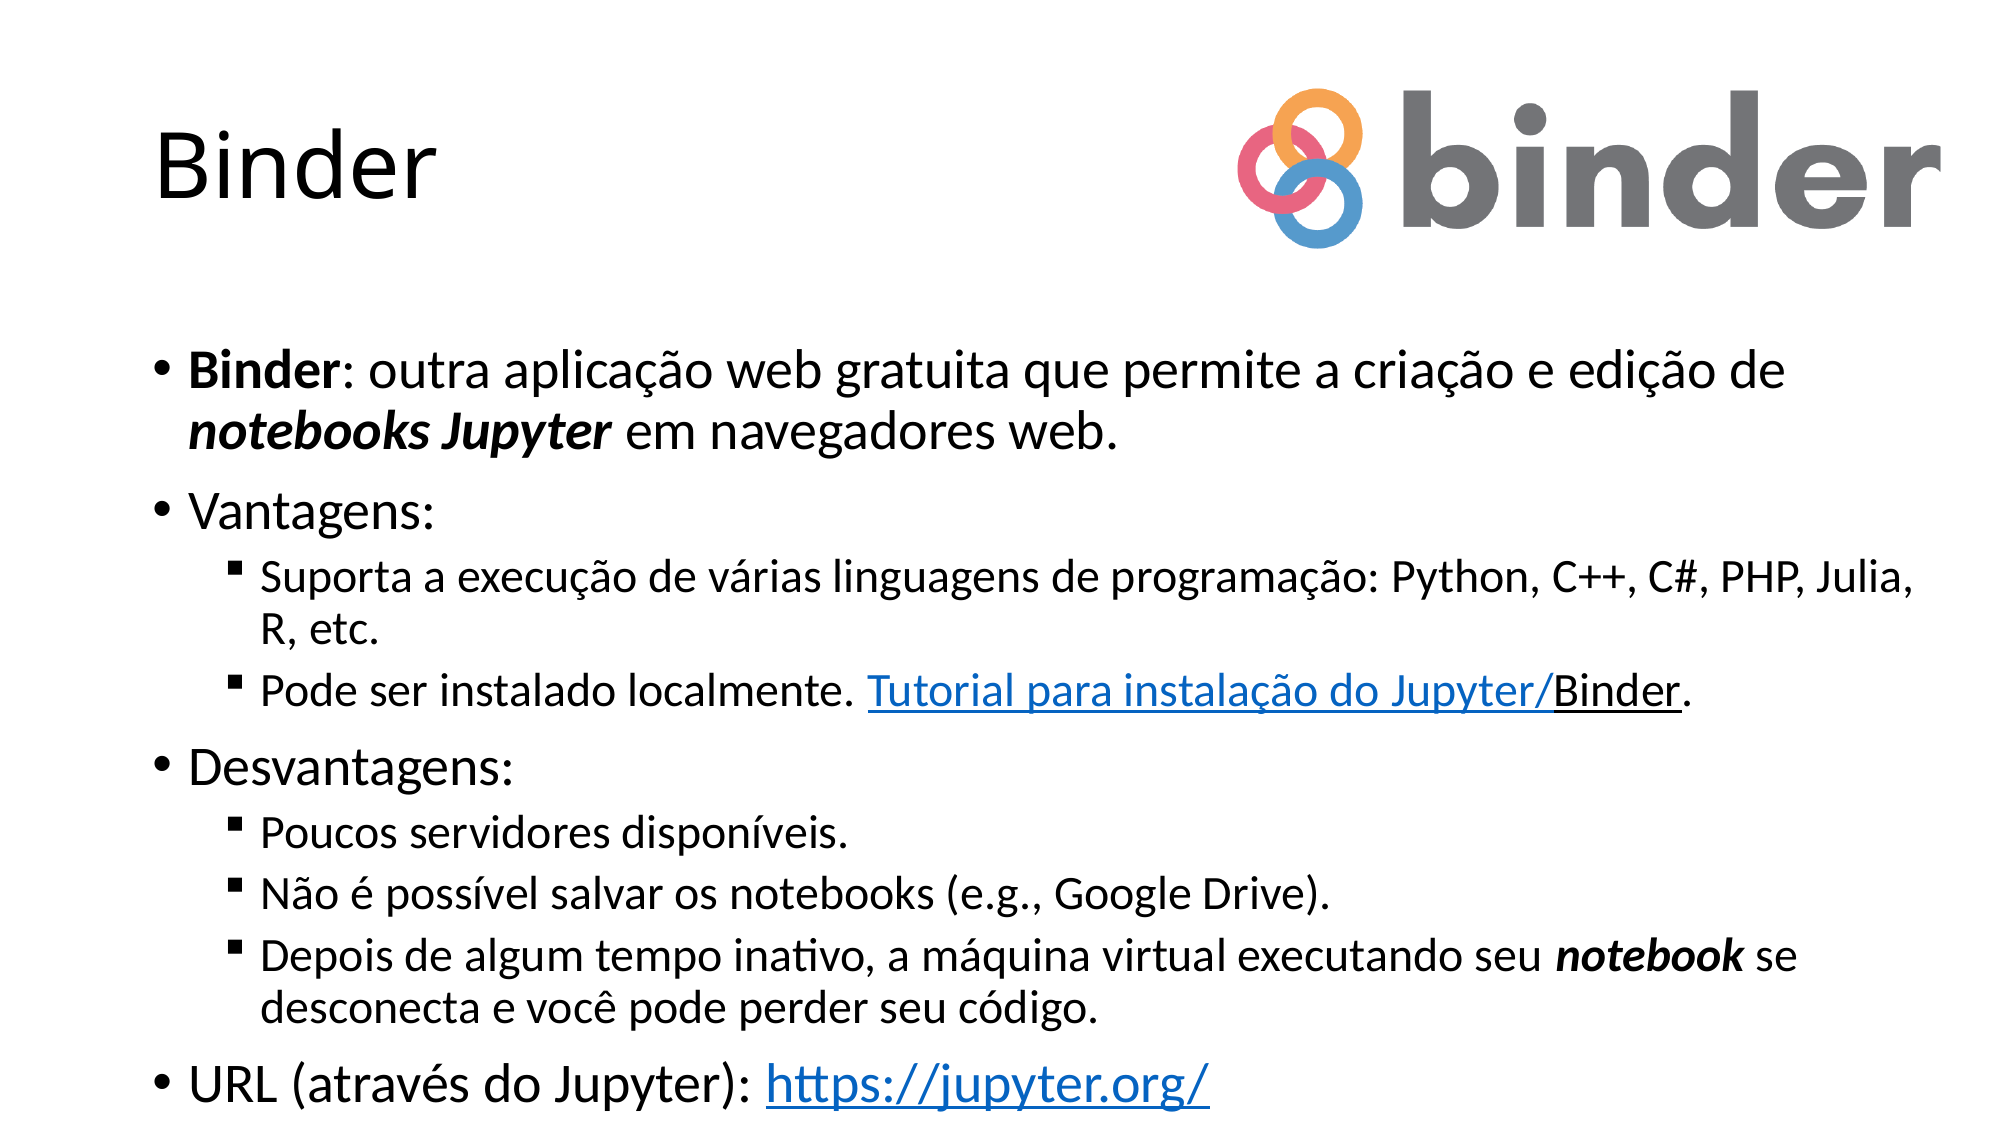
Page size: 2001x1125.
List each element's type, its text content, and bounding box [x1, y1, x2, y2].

title Binder [137, 59, 1863, 278]
picture [1235, 86, 1943, 251]
list Binder: outra aplicação web gratuita que permite a criação e edição de notebooks Jupyter em navegadores web. Vantagens: Suporta a execução de várias linguagens de programação: Python, C++, C#, PHP, Julia, R, etc. Pode ser instalado localmente. Tutorial para instalação do Jupyter/Binder. Desvantagens: Poucos servidores disponíveis. Não é possível salvar os notebooks (e.g., Google Drive). Depois de algum tempo inativo, a máquina virtual executando seu notebook se desconecta e você pode perder seu código. URL (através do Jupyter): https://jupyter.org/ [137, 333, 1963, 1125]
